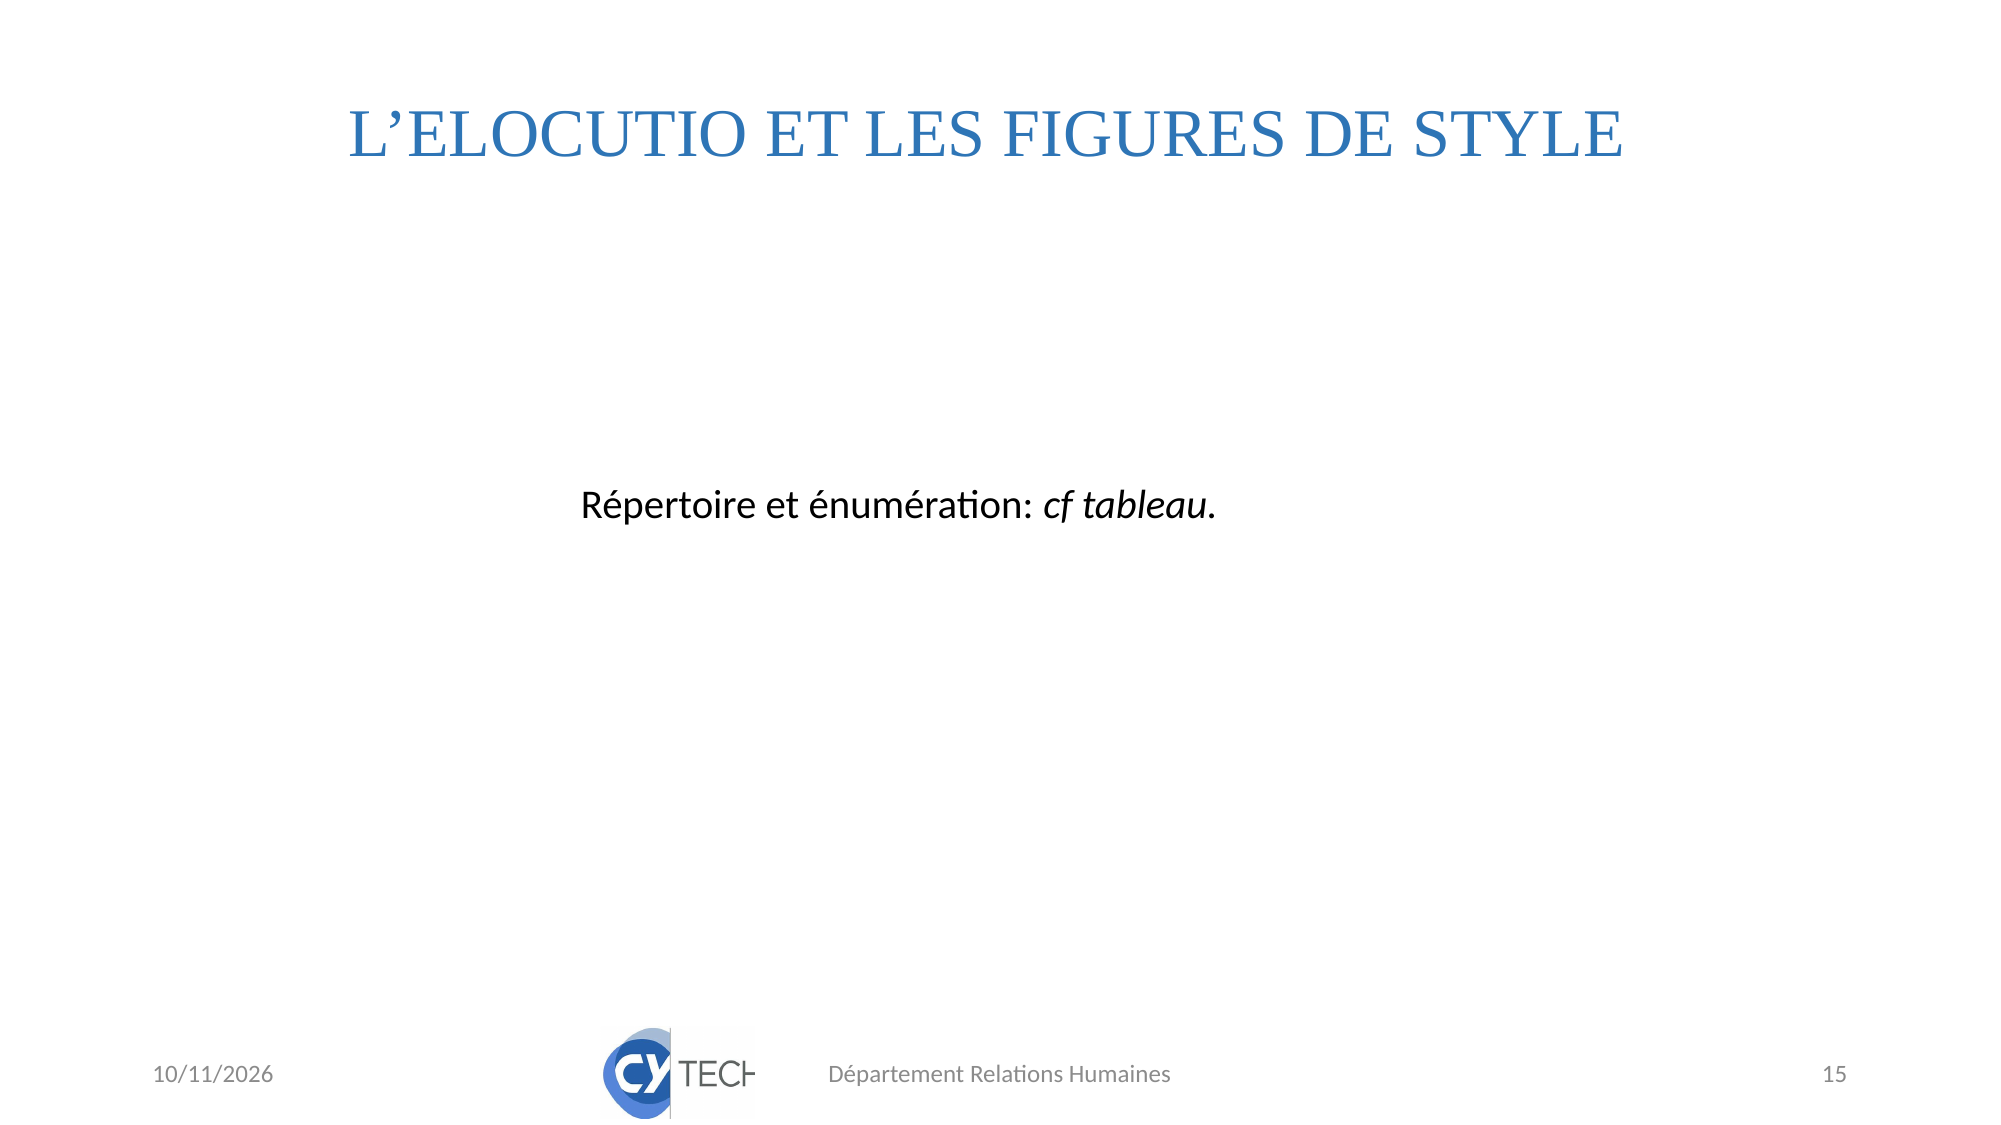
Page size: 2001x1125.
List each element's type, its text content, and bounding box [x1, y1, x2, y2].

footer Département Relations Humaines [755, 1042, 1338, 1103]
list Répertoire et énumération: cf tableau. [565, 475, 1435, 596]
slide_number 15 [1412, 1042, 1863, 1103]
picture [600, 1026, 755, 1119]
title L’ELOCUTIO ET LES FIGURES DE STYLE [333, 59, 1667, 209]
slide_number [137, 1042, 588, 1103]
